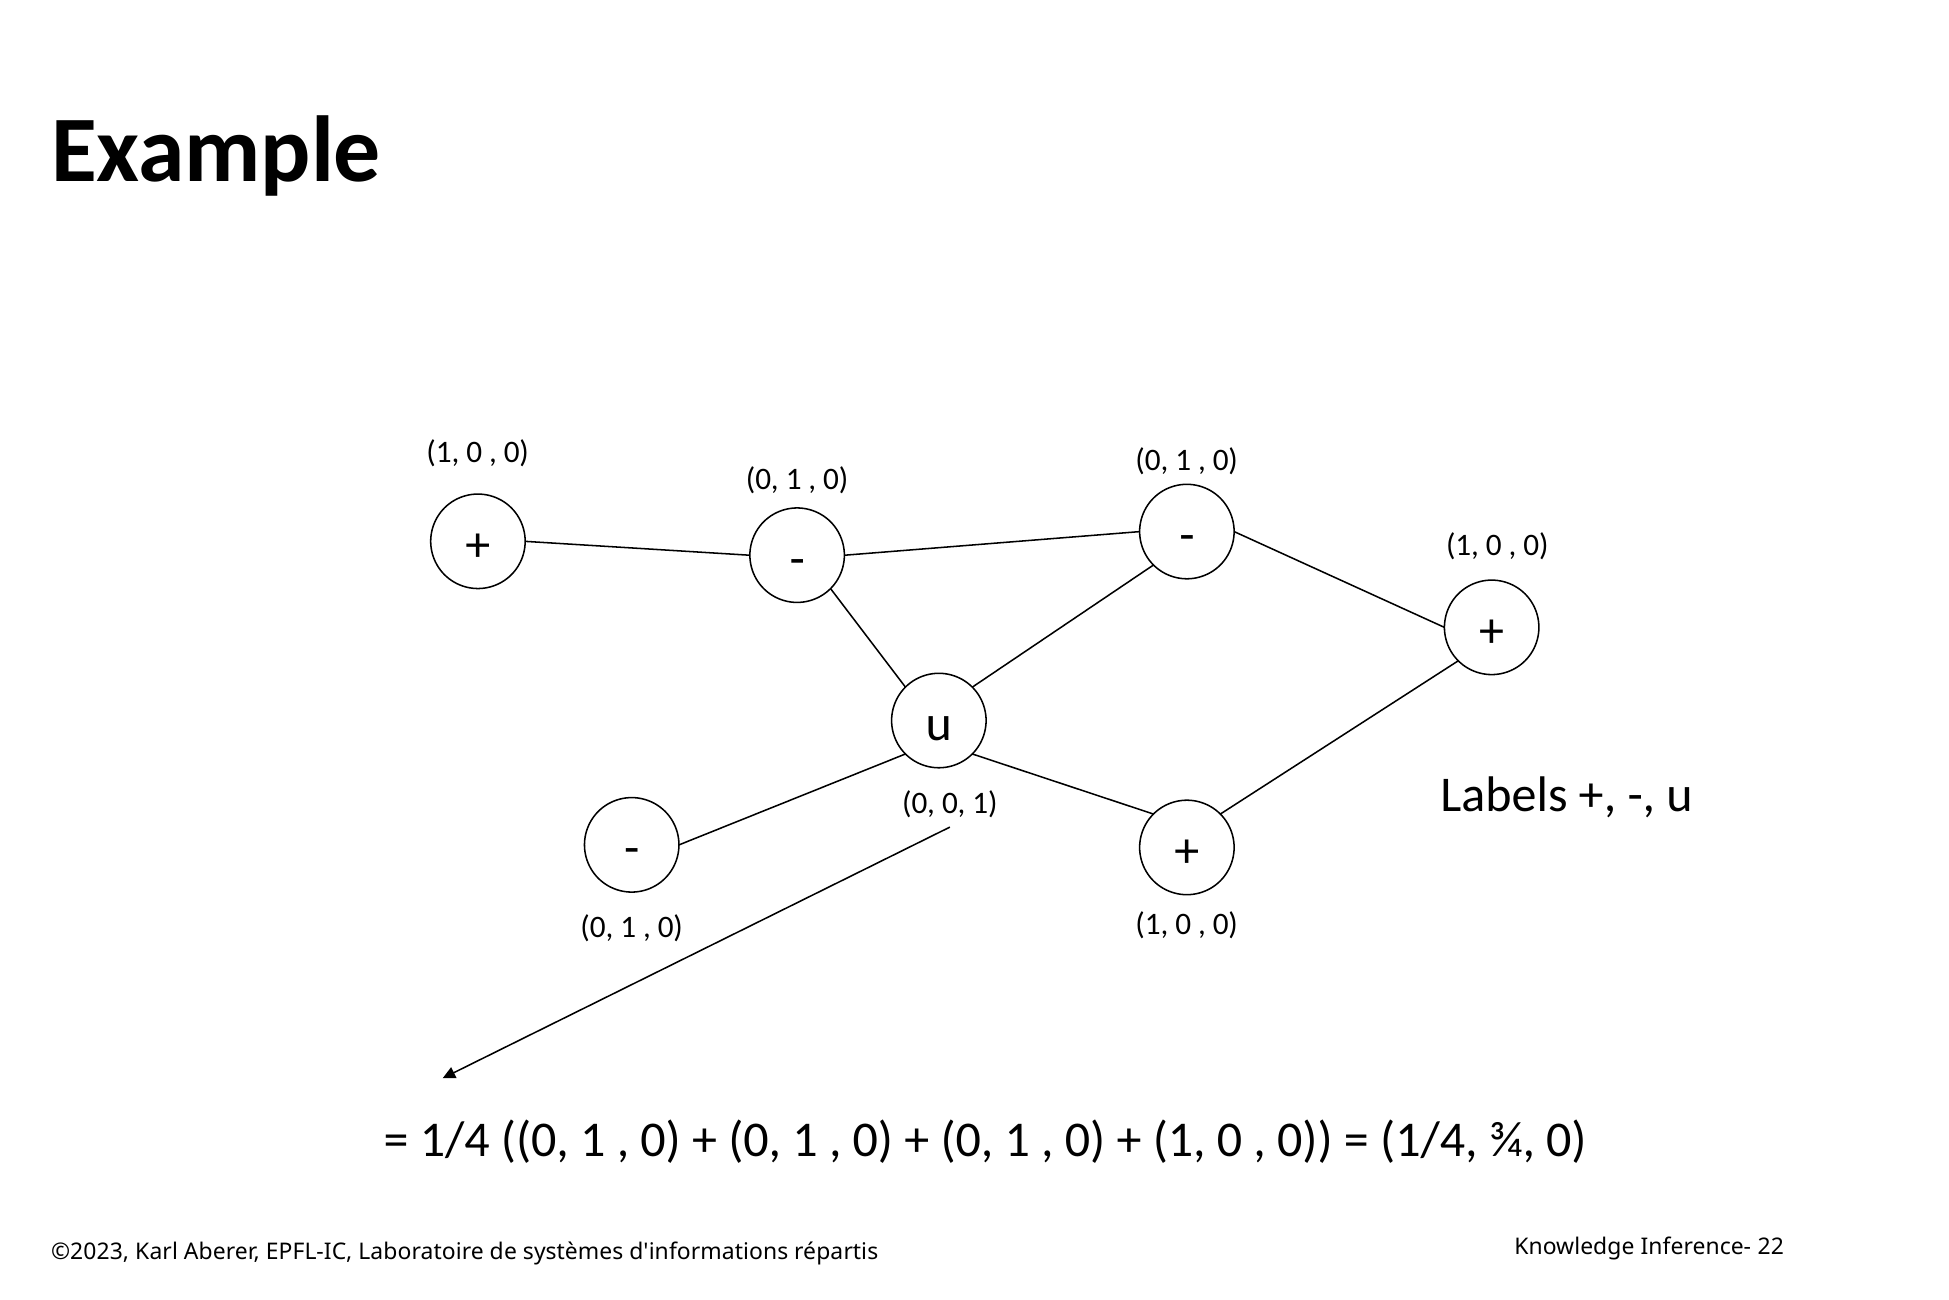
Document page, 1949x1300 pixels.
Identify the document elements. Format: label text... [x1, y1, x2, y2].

text_box - [588, 797, 673, 826]
text_box - [1139, 484, 1235, 579]
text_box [972, 753, 1154, 815]
footer ©2023, Karl Aberer, EPFL-IC, Laboratoire de systèmes d'informations répartis [32, 1227, 1284, 1271]
text_box Labels +, -, u [1425, 753, 1708, 829]
text_box + [1139, 800, 1235, 895]
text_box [830, 588, 906, 688]
title Example [32, 57, 1803, 232]
text_box + [1444, 580, 1539, 675]
text_box (1, 0 , 0) [1431, 516, 1564, 569]
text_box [442, 827, 951, 1079]
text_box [678, 753, 906, 826]
text_box (0, 1 , 0) [730, 450, 864, 503]
text_box (1, 0 , 0) [411, 424, 545, 477]
text_box - [750, 507, 844, 603]
text_box + [430, 494, 526, 589]
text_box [1220, 660, 1459, 815]
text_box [844, 531, 1140, 556]
text_box (0, 0, 1) [910, 774, 1013, 828]
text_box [972, 564, 1154, 688]
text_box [524, 541, 751, 556]
text_box (0, 1 , 0) [1120, 431, 1254, 484]
text_box u [891, 673, 987, 768]
text_box (1, 0 , 0) [1120, 896, 1254, 949]
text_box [1233, 531, 1445, 628]
